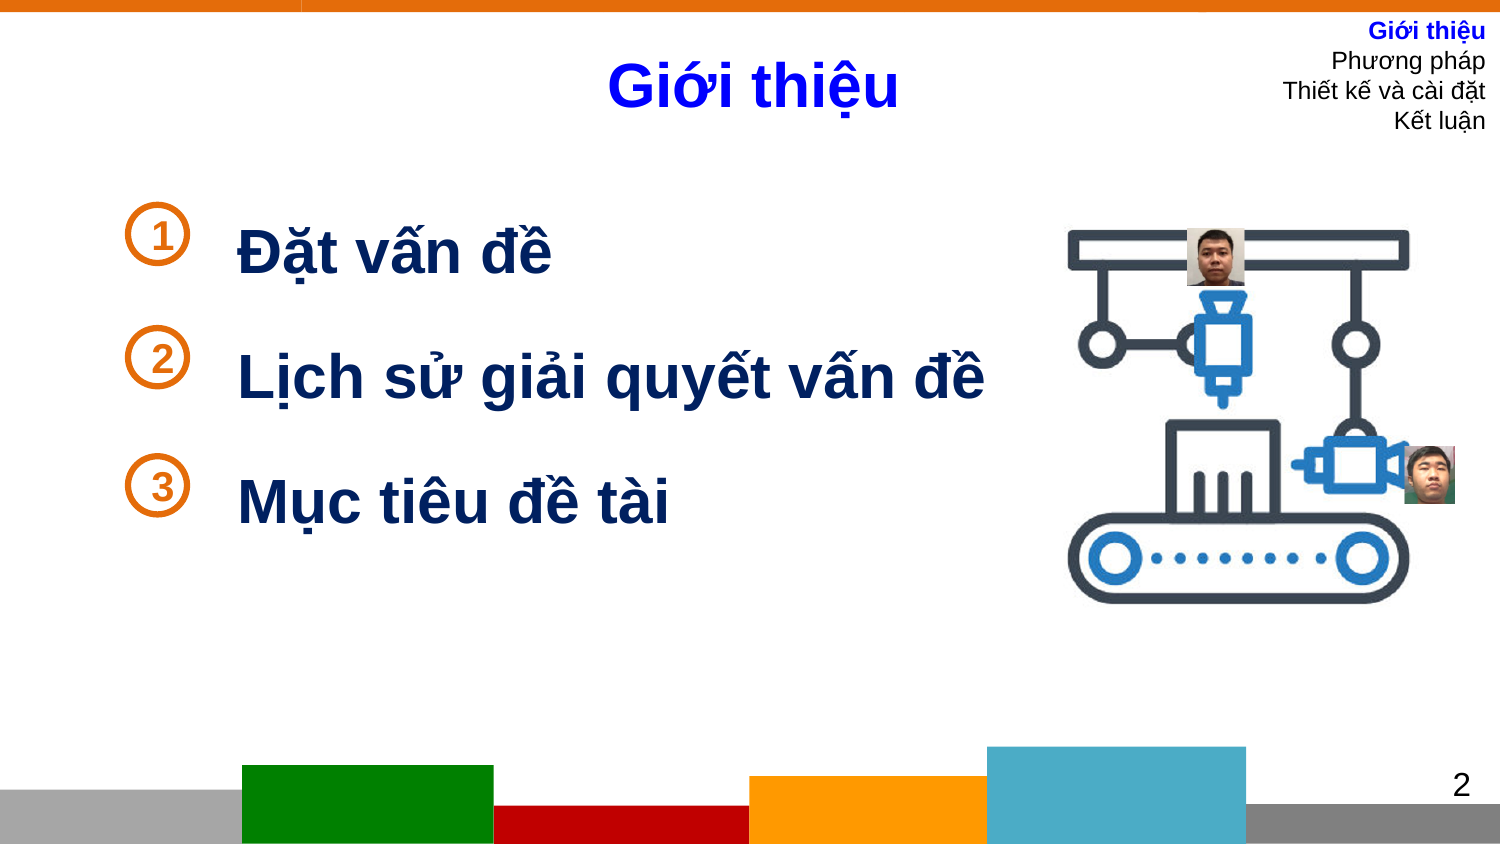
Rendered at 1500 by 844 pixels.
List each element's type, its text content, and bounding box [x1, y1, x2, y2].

text_box [493, 805, 749, 844]
text_box 2 [1437, 756, 1489, 811]
text_box [0, 789, 242, 844]
text_box [242, 765, 494, 844]
text_box Giới thiệu Phương pháp Thiết kế và cài đặt Kết luận [1246, 19, 1500, 142]
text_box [0, 0, 1500, 13]
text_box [127, 165, 1117, 587]
text_box [749, 776, 987, 844]
picture [1055, 185, 1472, 649]
text_box [987, 746, 1247, 844]
text_box [1246, 804, 1500, 844]
text_box Giới thiệu [573, 45, 935, 120]
